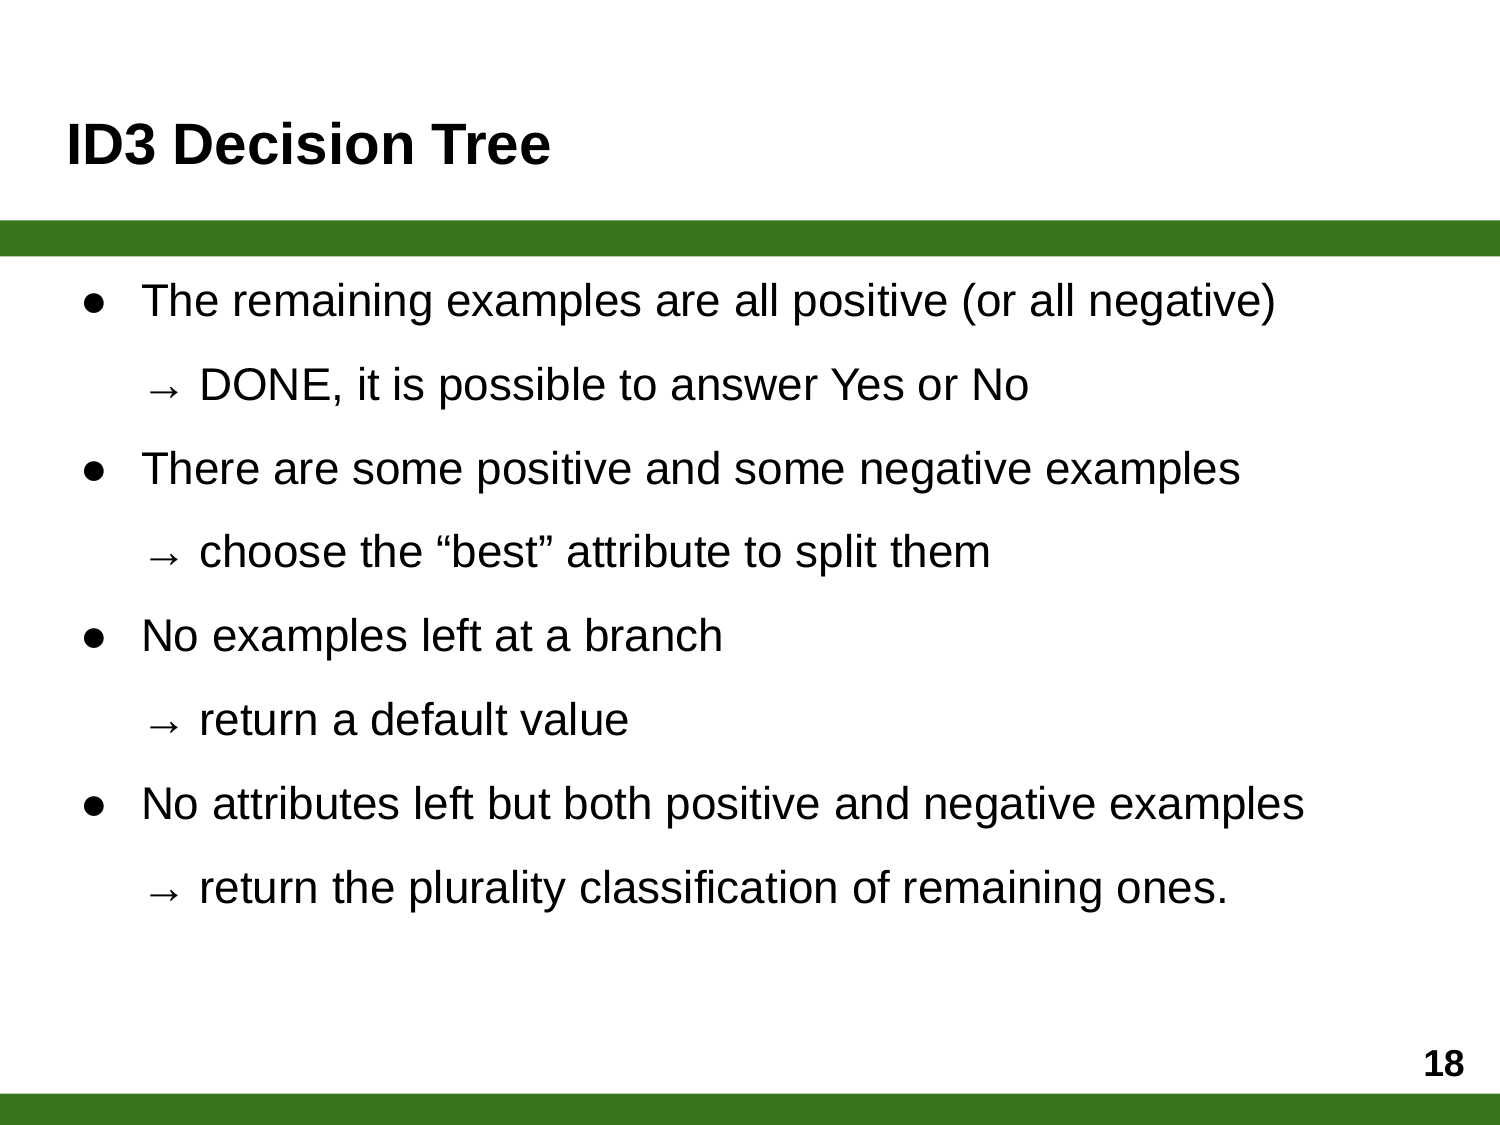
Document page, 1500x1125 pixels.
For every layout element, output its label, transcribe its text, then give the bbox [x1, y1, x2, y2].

slide_number ‹#› [1389, 1019, 1480, 1106]
list The remaining examples are all positive (or all negative) → DONE, it is possible to answer Yes or No There are some positive and some negative examples → choose the “best” attribute to split them No examples left at a branch → return a default value No attributes left but both positive and negative examples → return the plurality classification of remaining ones. [51, 252, 1449, 1000]
title ID3 Decision Tree [51, 97, 1449, 223]
